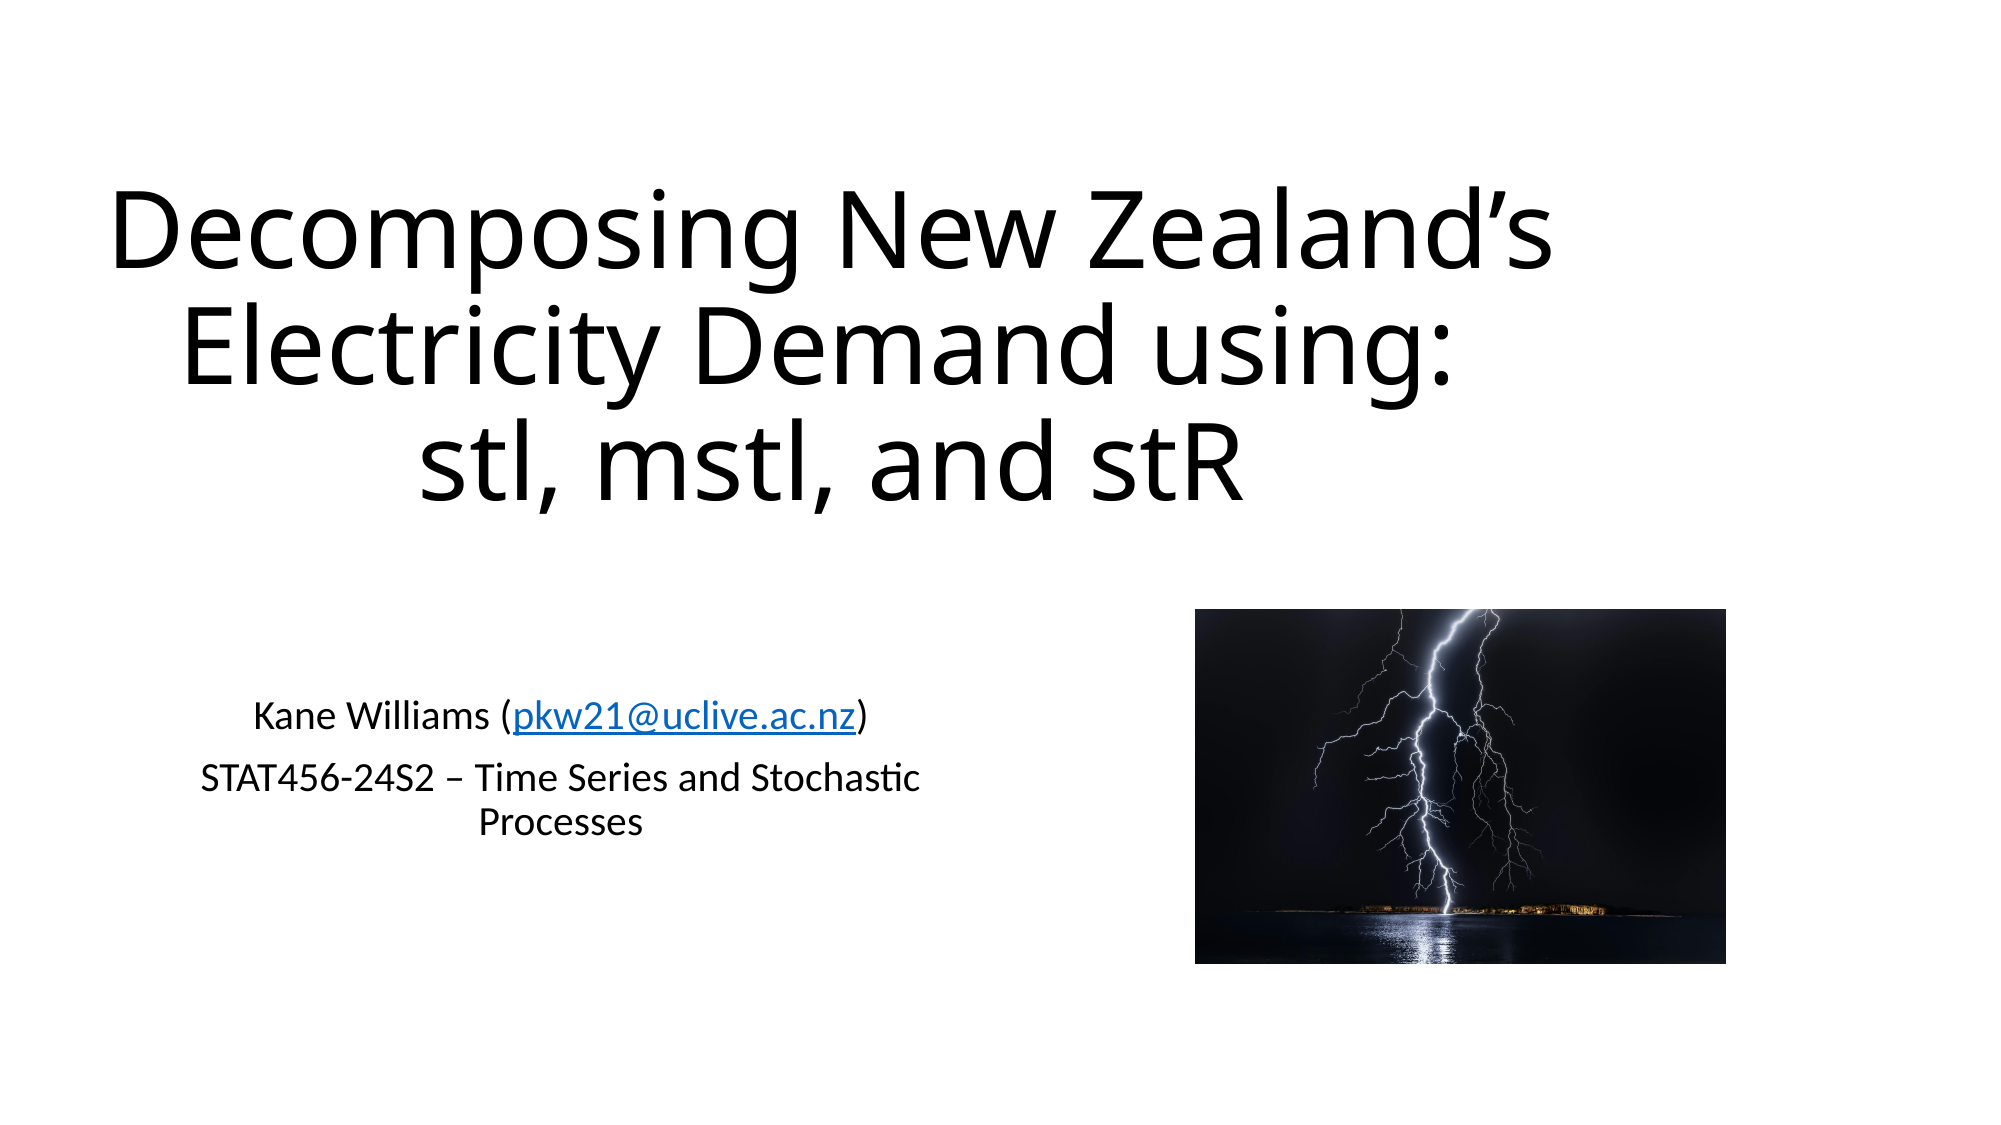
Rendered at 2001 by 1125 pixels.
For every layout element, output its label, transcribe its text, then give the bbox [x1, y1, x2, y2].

subtitle Kane Williams (pkw21@uclive.ac.nz) STAT456-24S2 – Time Series and Stochastic Processes [179, 685, 943, 856]
picture [1195, 609, 1726, 964]
title Decomposing New Zealand’s Electricity Demand using: stl, mstl, and stR [68, 88, 1595, 532]
